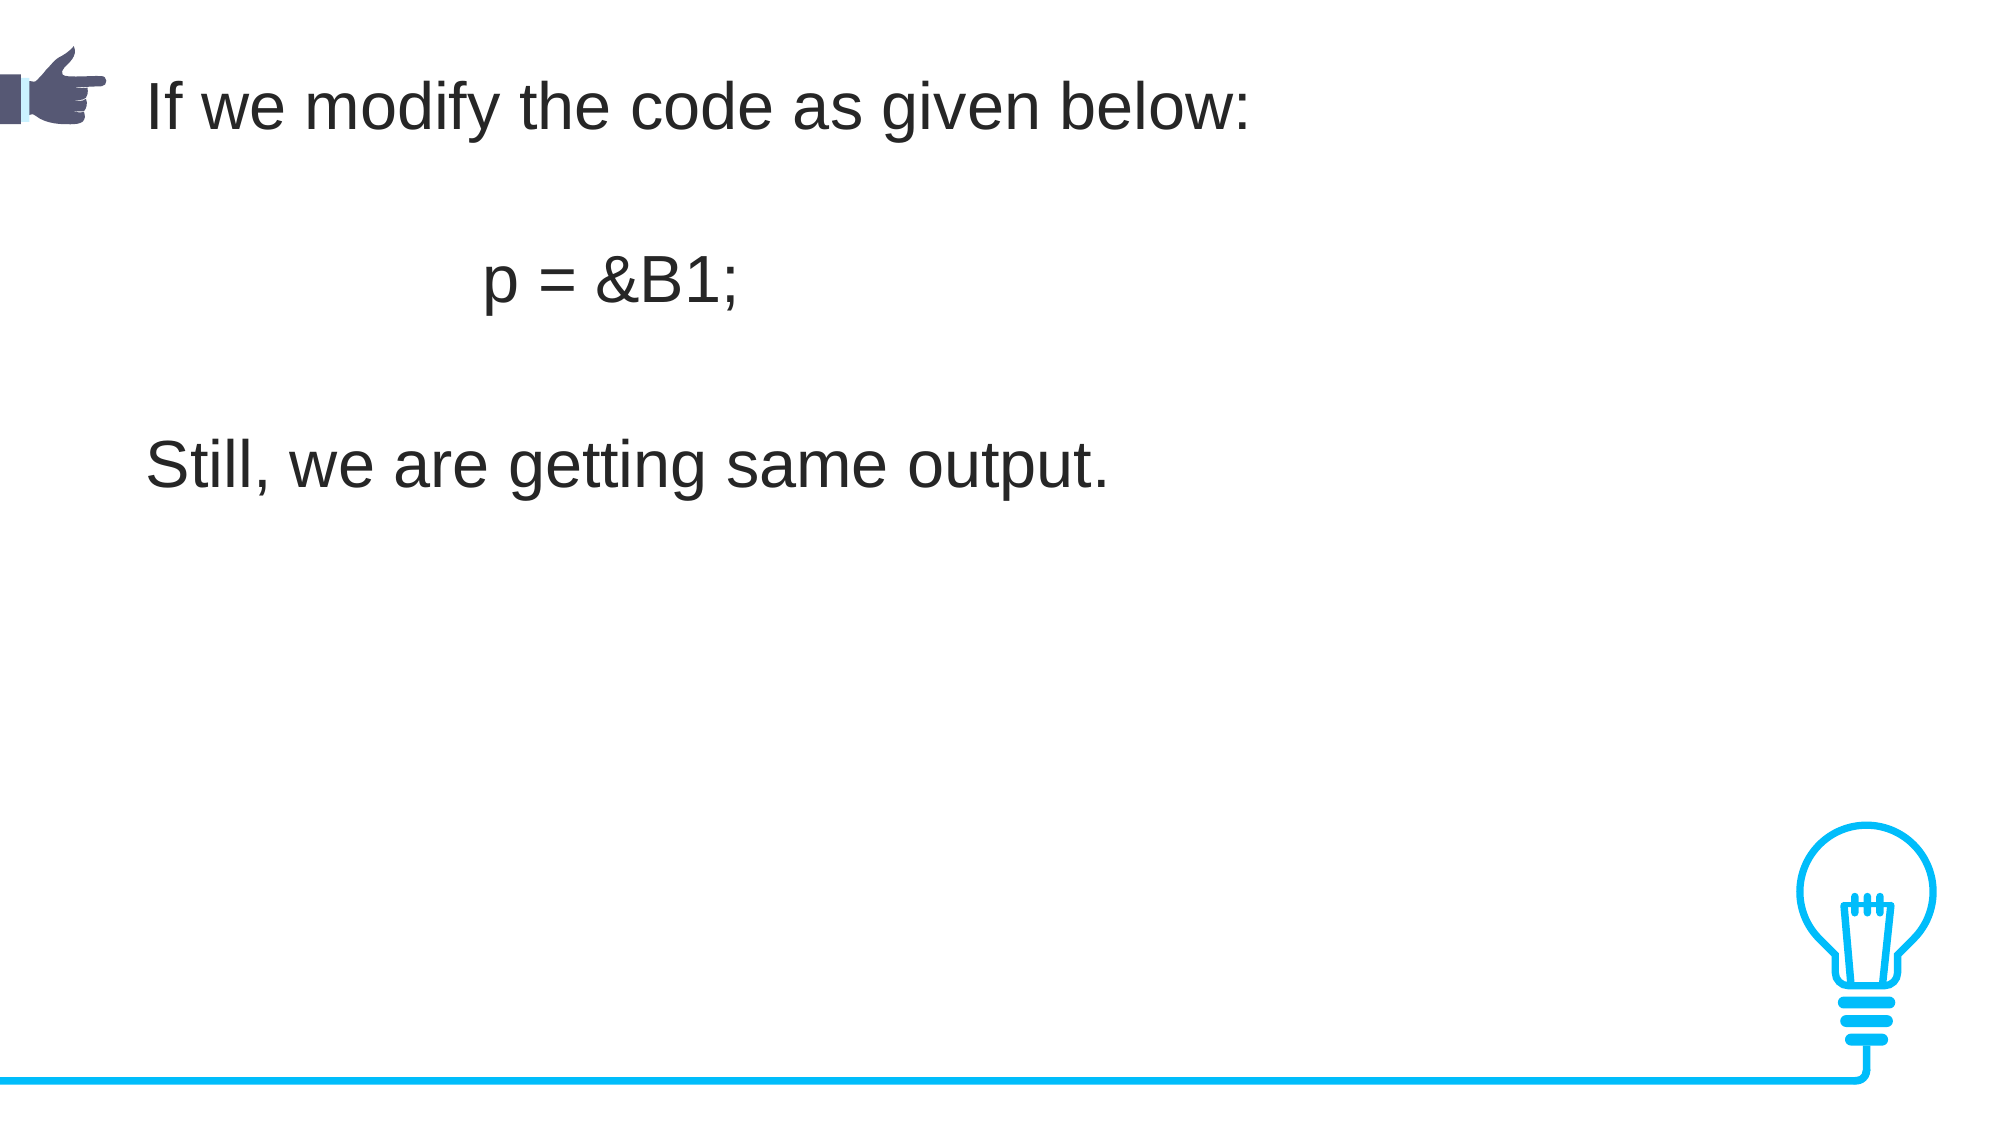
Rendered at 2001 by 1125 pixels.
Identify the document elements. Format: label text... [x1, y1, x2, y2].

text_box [0, 46, 107, 125]
list If we modify the code as given below: p = &B1; Still, we are getting same output. [130, 46, 1927, 529]
